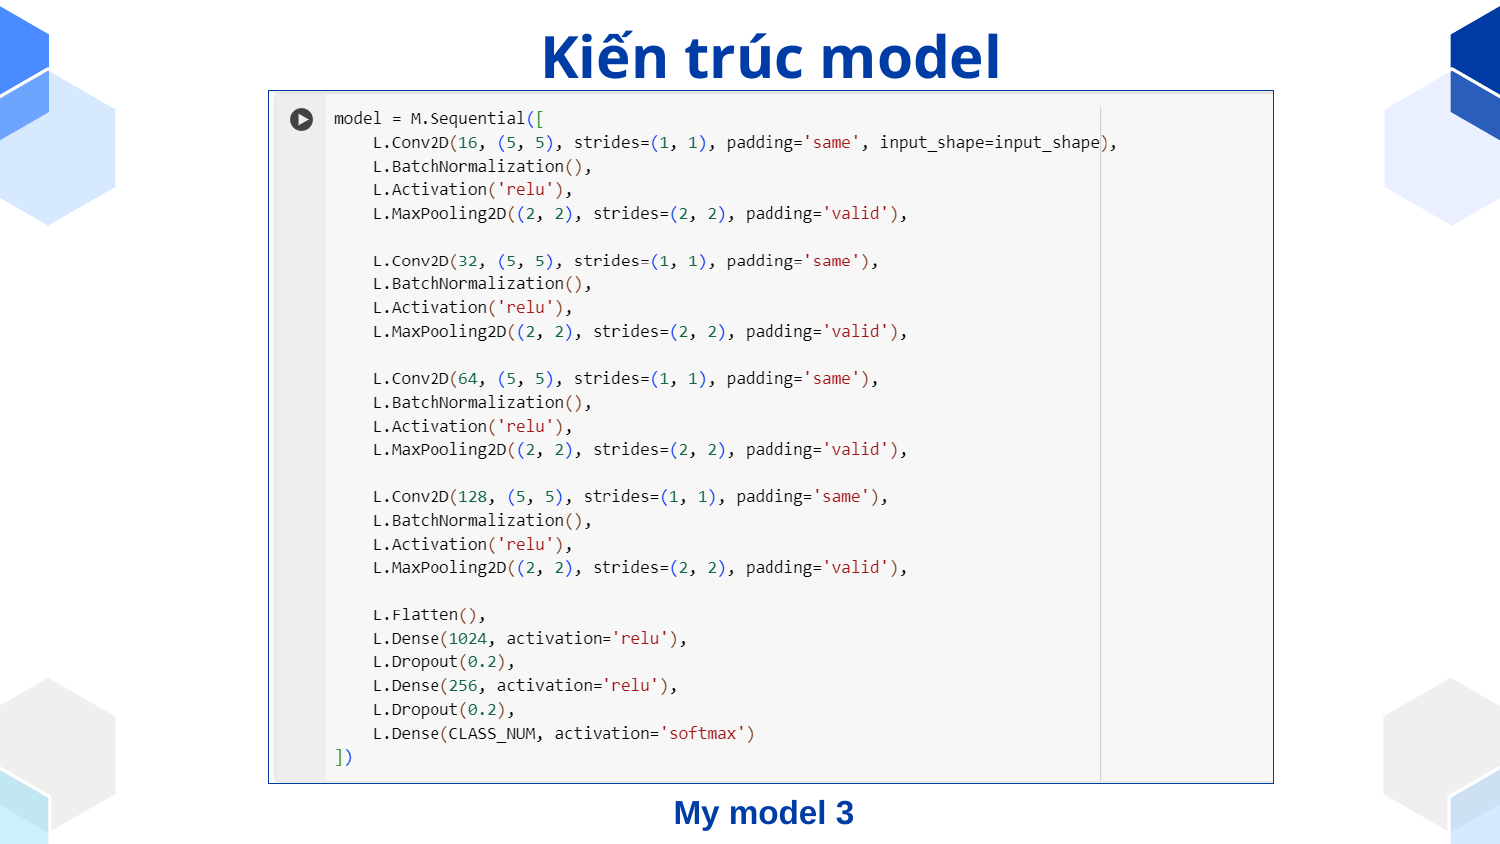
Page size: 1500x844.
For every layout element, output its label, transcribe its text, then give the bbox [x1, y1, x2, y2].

picture [268, 90, 1274, 785]
text_box My model 3 [658, 793, 884, 839]
text_box Kiến trúc model [229, 0, 1313, 110]
